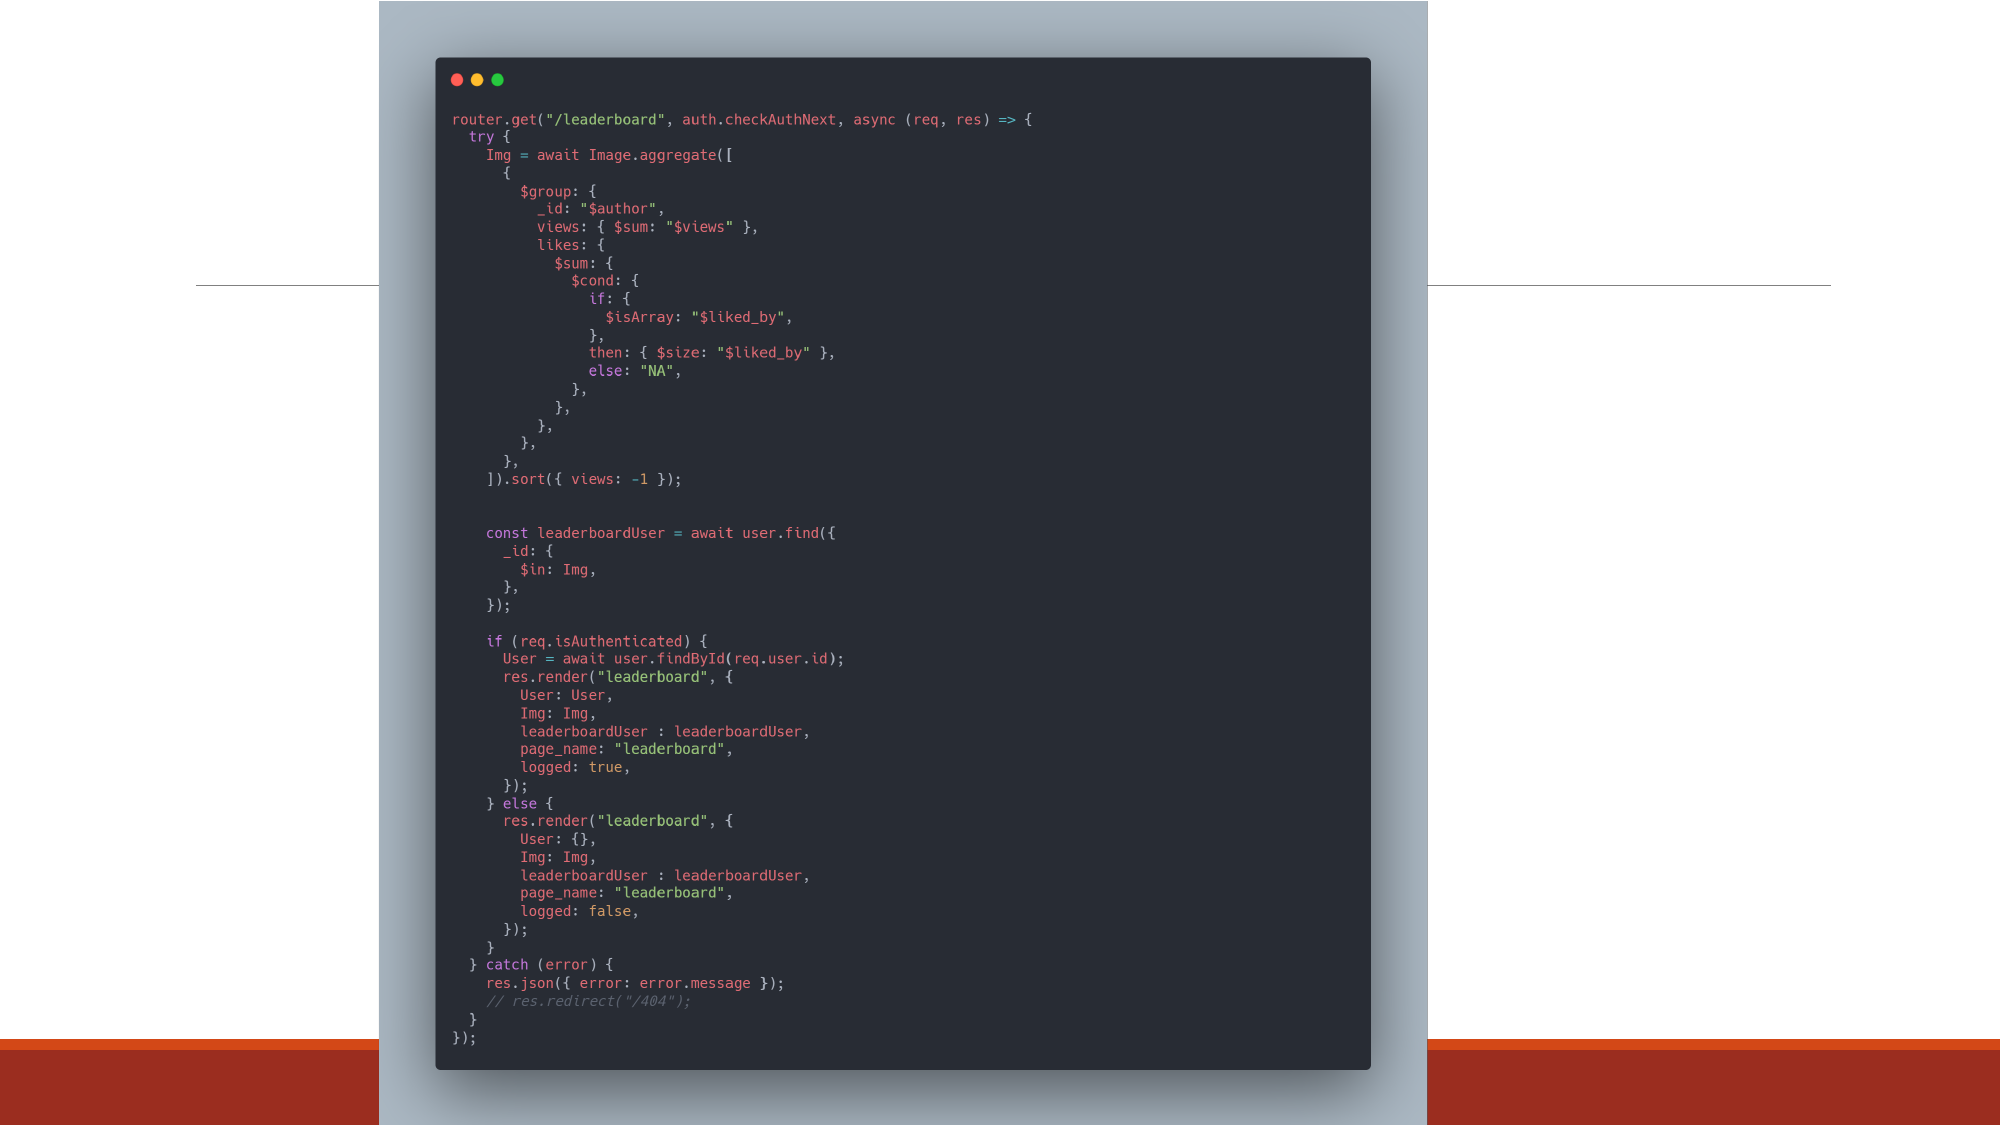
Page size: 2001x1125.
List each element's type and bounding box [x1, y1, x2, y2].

list [377, 0, 1428, 1125]
